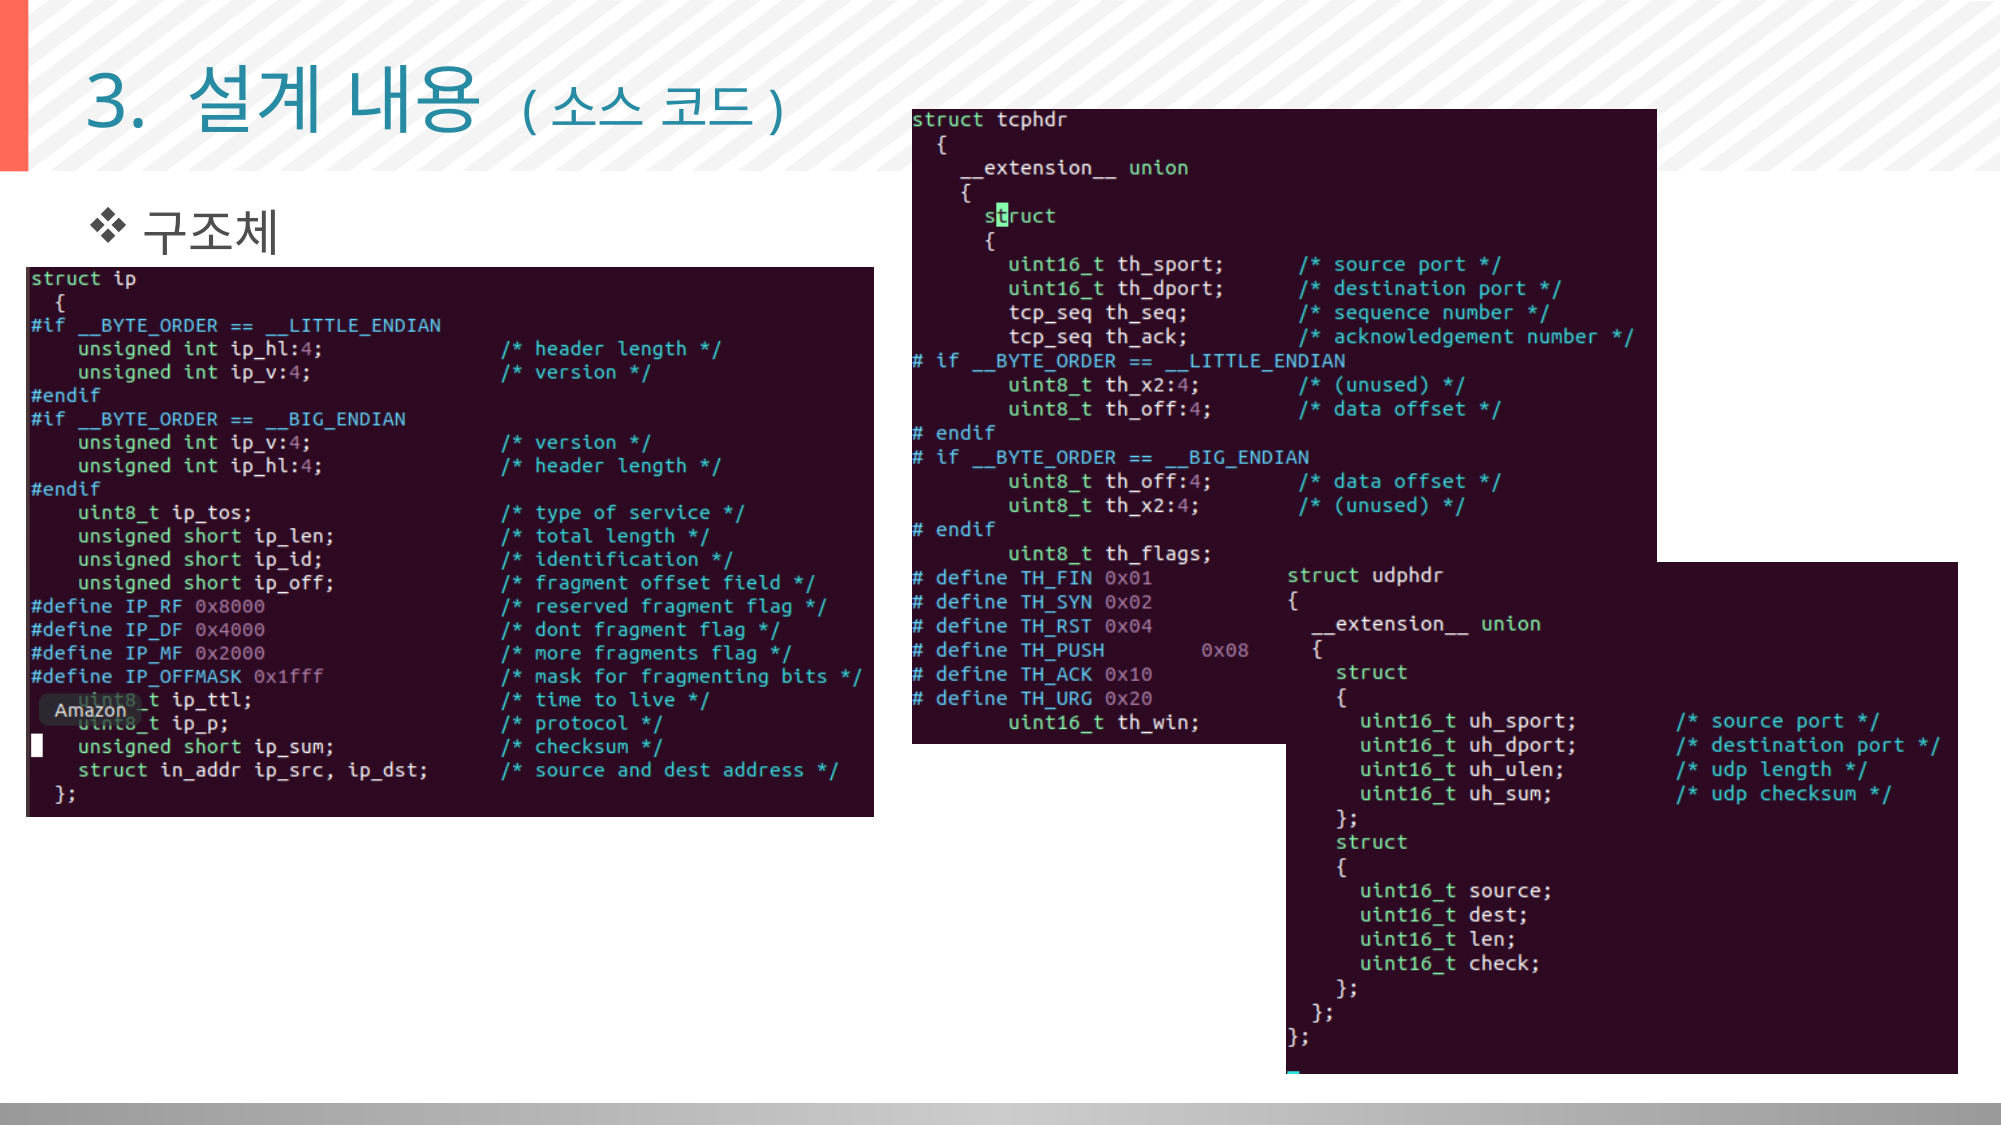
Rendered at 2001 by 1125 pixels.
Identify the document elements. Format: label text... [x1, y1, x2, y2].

picture [912, 109, 1958, 1074]
title 3. 설계 내용 (소스 코드) [70, 20, 1925, 175]
text_box 구조체 [70, 194, 912, 291]
picture [26, 267, 874, 817]
